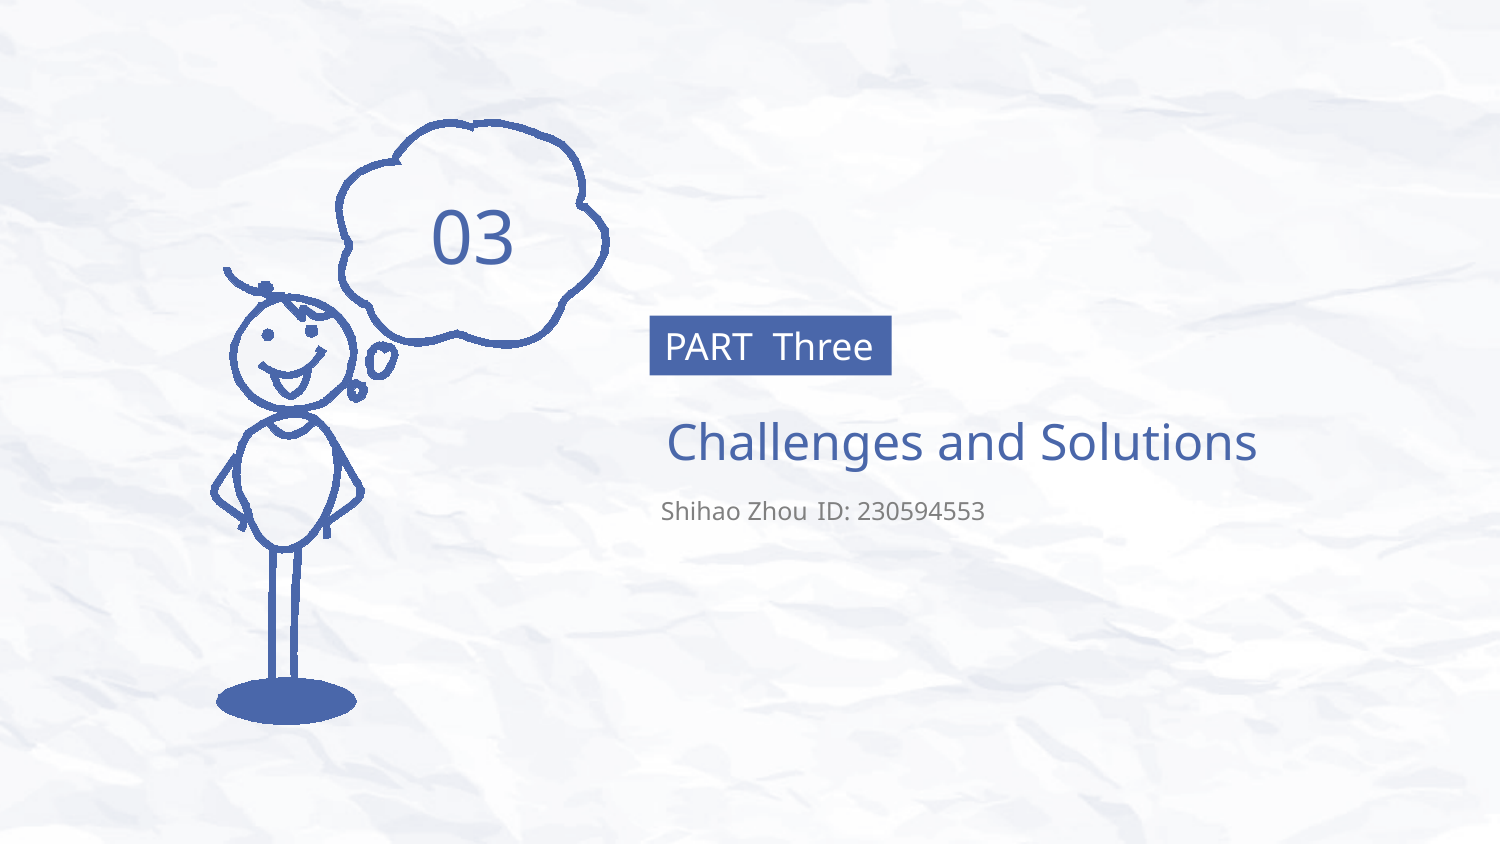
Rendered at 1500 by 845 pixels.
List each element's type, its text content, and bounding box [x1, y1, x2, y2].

text_box PART Three [649, 315, 892, 376]
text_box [210, 119, 610, 725]
text_box Shihao Zhou ID: 230594553 [649, 490, 1040, 532]
text_box Challenges and Solutions [655, 405, 1271, 477]
